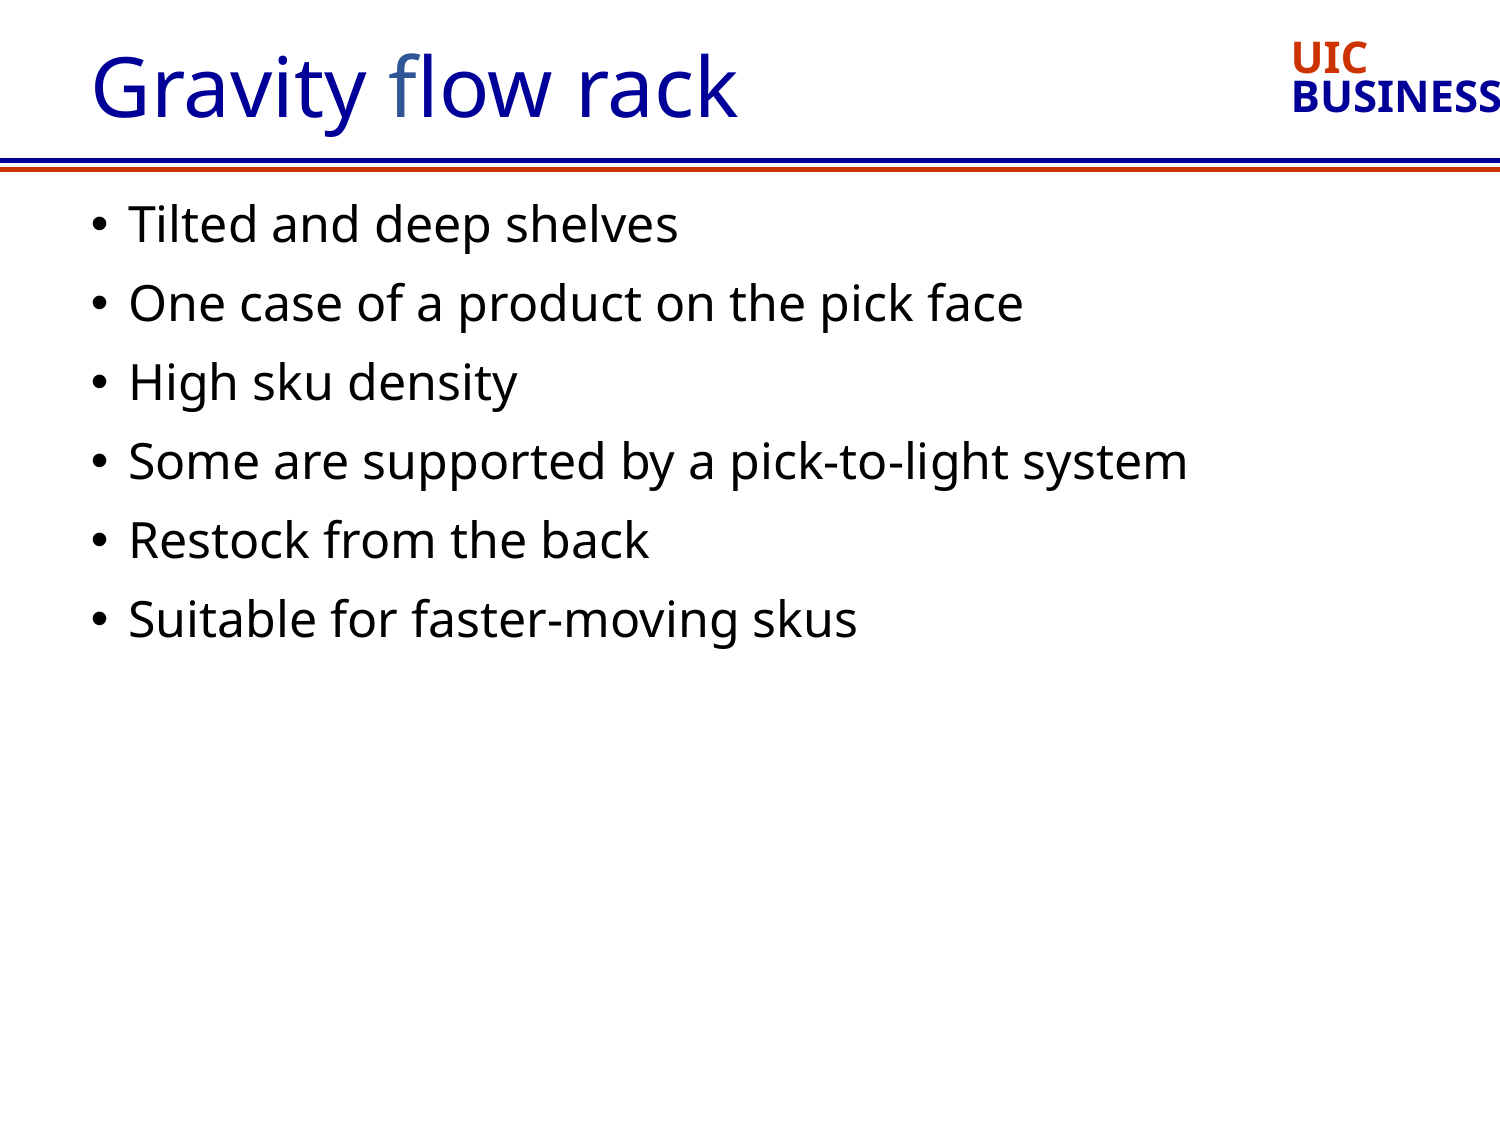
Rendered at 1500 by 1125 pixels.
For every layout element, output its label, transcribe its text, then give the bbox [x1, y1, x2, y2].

list Tilted and deep shelves One case of a product on the pick face High sku density Some are supported by a pick-to-light system Restock from the back Suitable for faster-moving skus [75, 191, 1424, 1021]
title Gravity flow rack [75, 19, 1424, 161]
